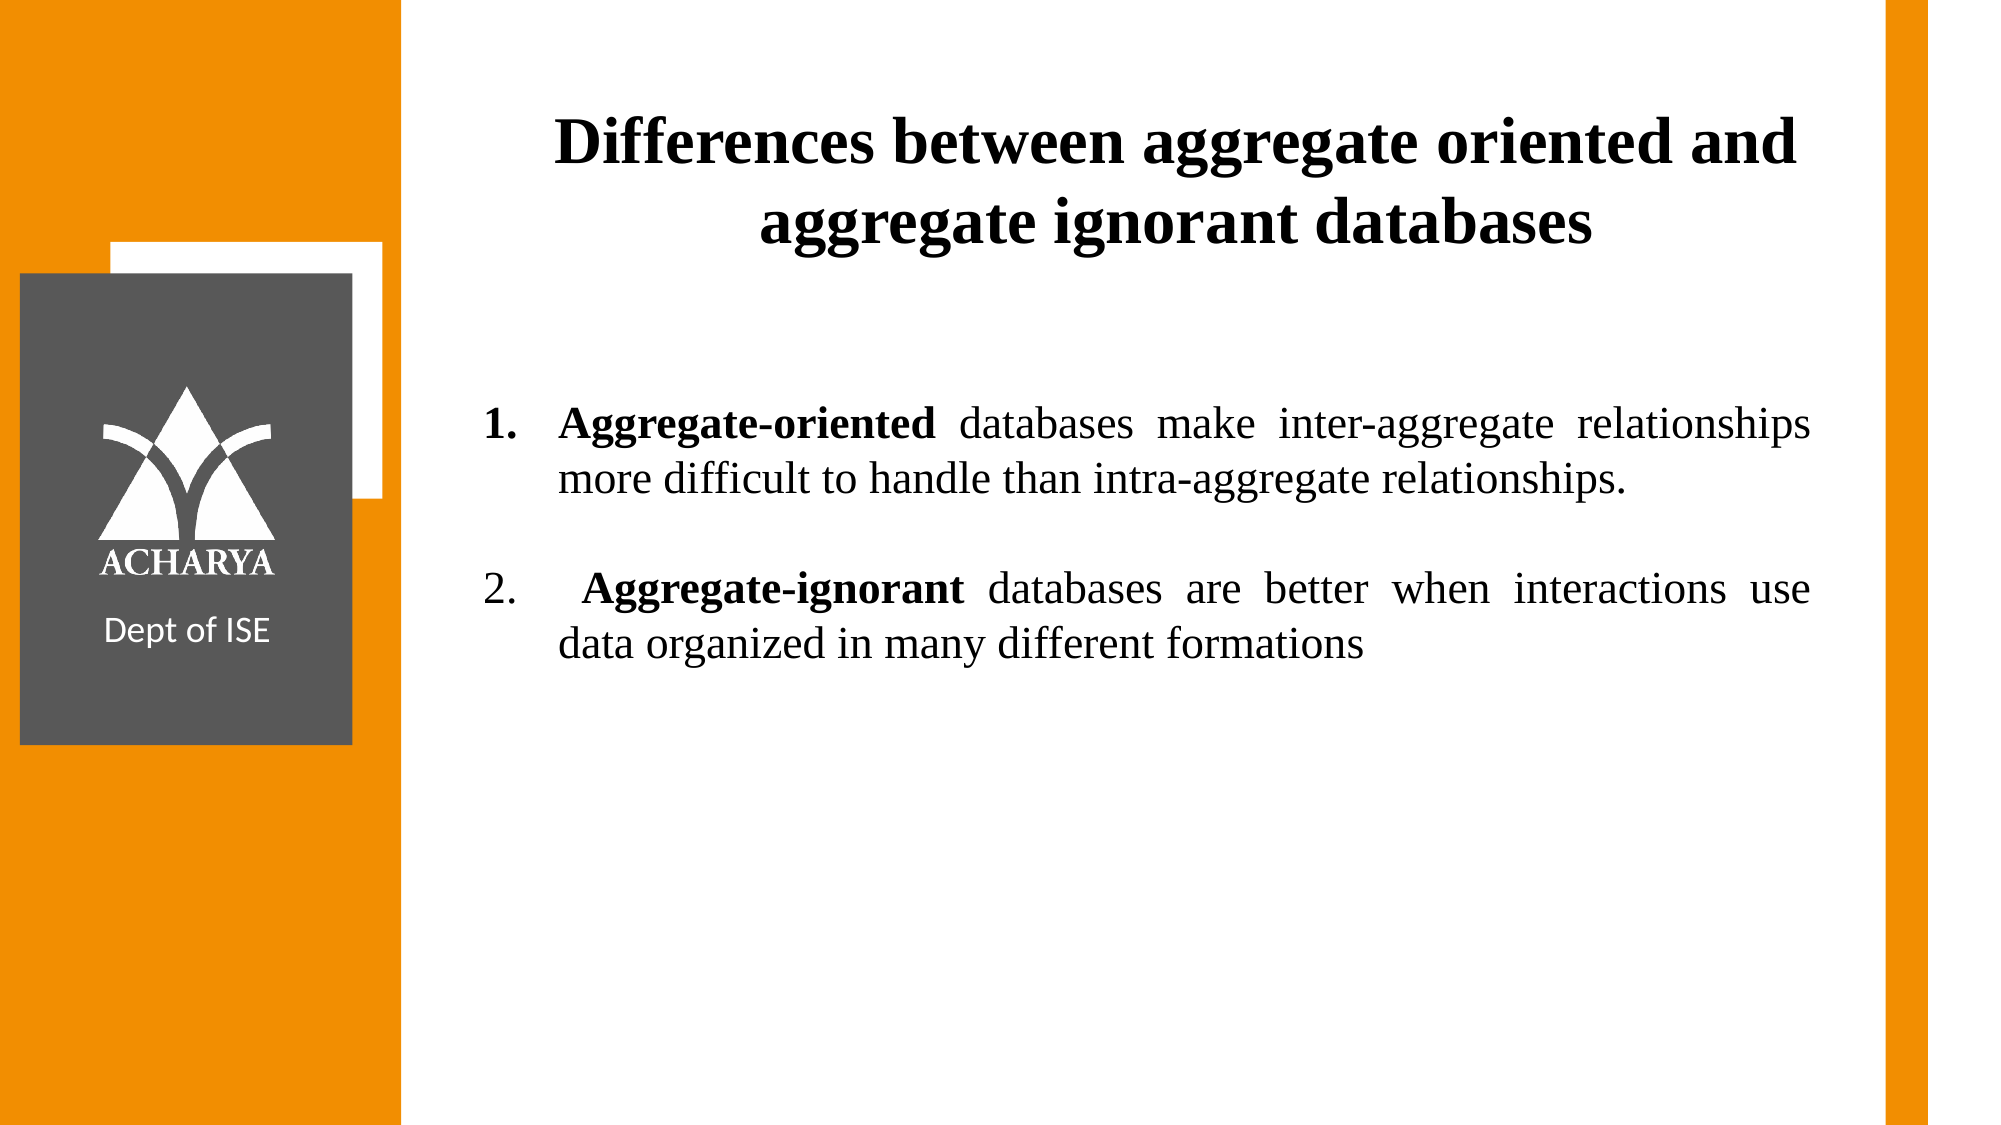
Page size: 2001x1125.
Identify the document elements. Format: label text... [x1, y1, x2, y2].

text_box Differences between aggregate oriented and aggregate ignorant databases [527, 90, 1827, 265]
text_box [19, 241, 383, 745]
text_box Aggregate-oriented databases make inter-aggregate relationships more difficult to handle than intra-aggregate relationships. Aggregate-ignorant databases are better when interactions use data organized in many different formations [468, 385, 1827, 675]
text_box [0, 0, 402, 1125]
text_box [1885, 0, 1928, 1125]
